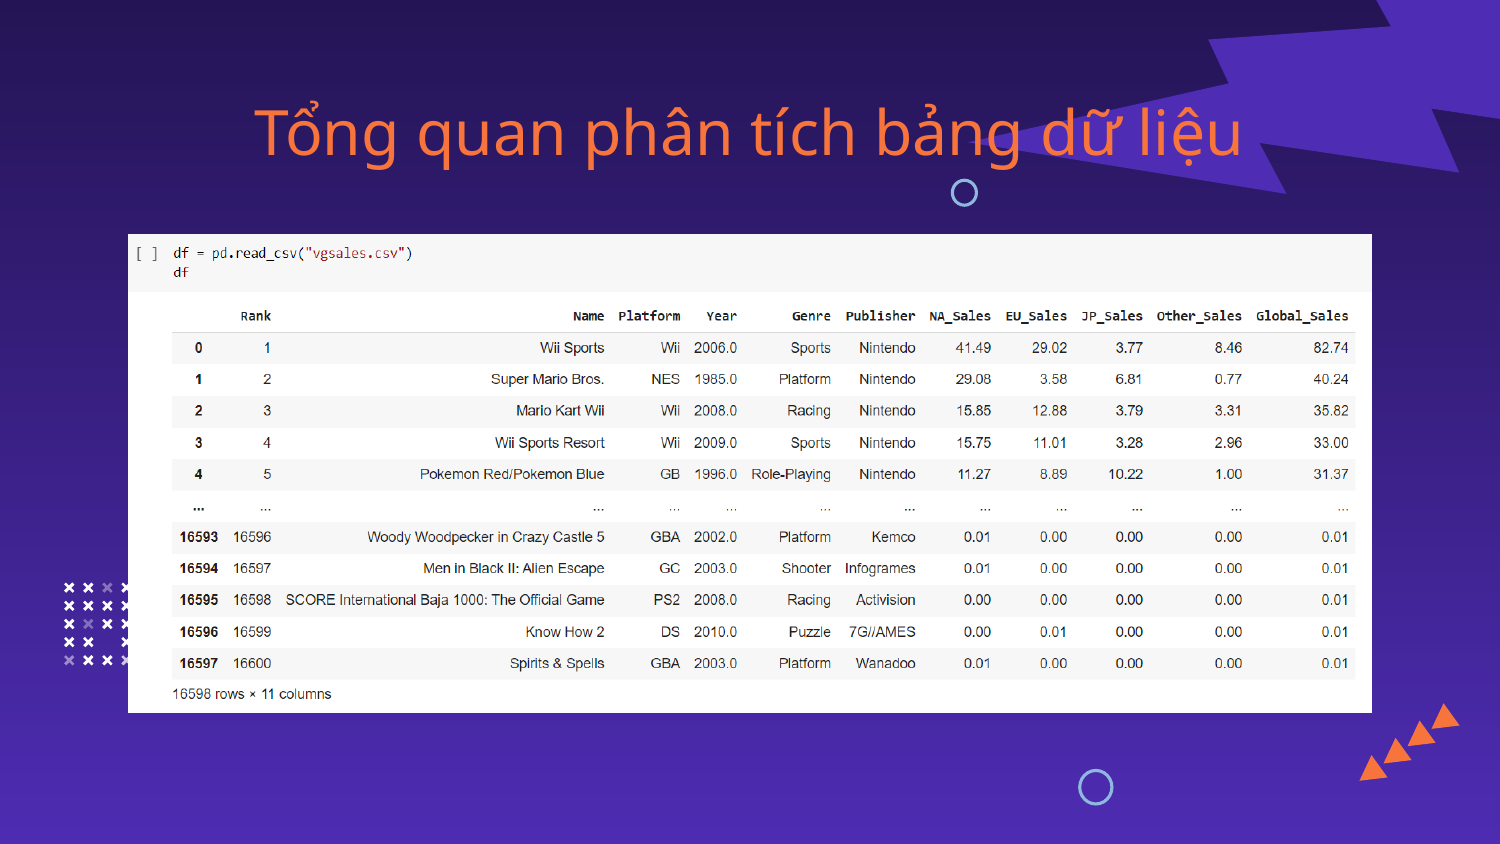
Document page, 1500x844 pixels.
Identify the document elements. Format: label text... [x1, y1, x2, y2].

title Tổng quan phân tích bảng dữ liệu [117, 78, 1383, 175]
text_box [60, 179, 1458, 805]
picture [128, 234, 1372, 713]
